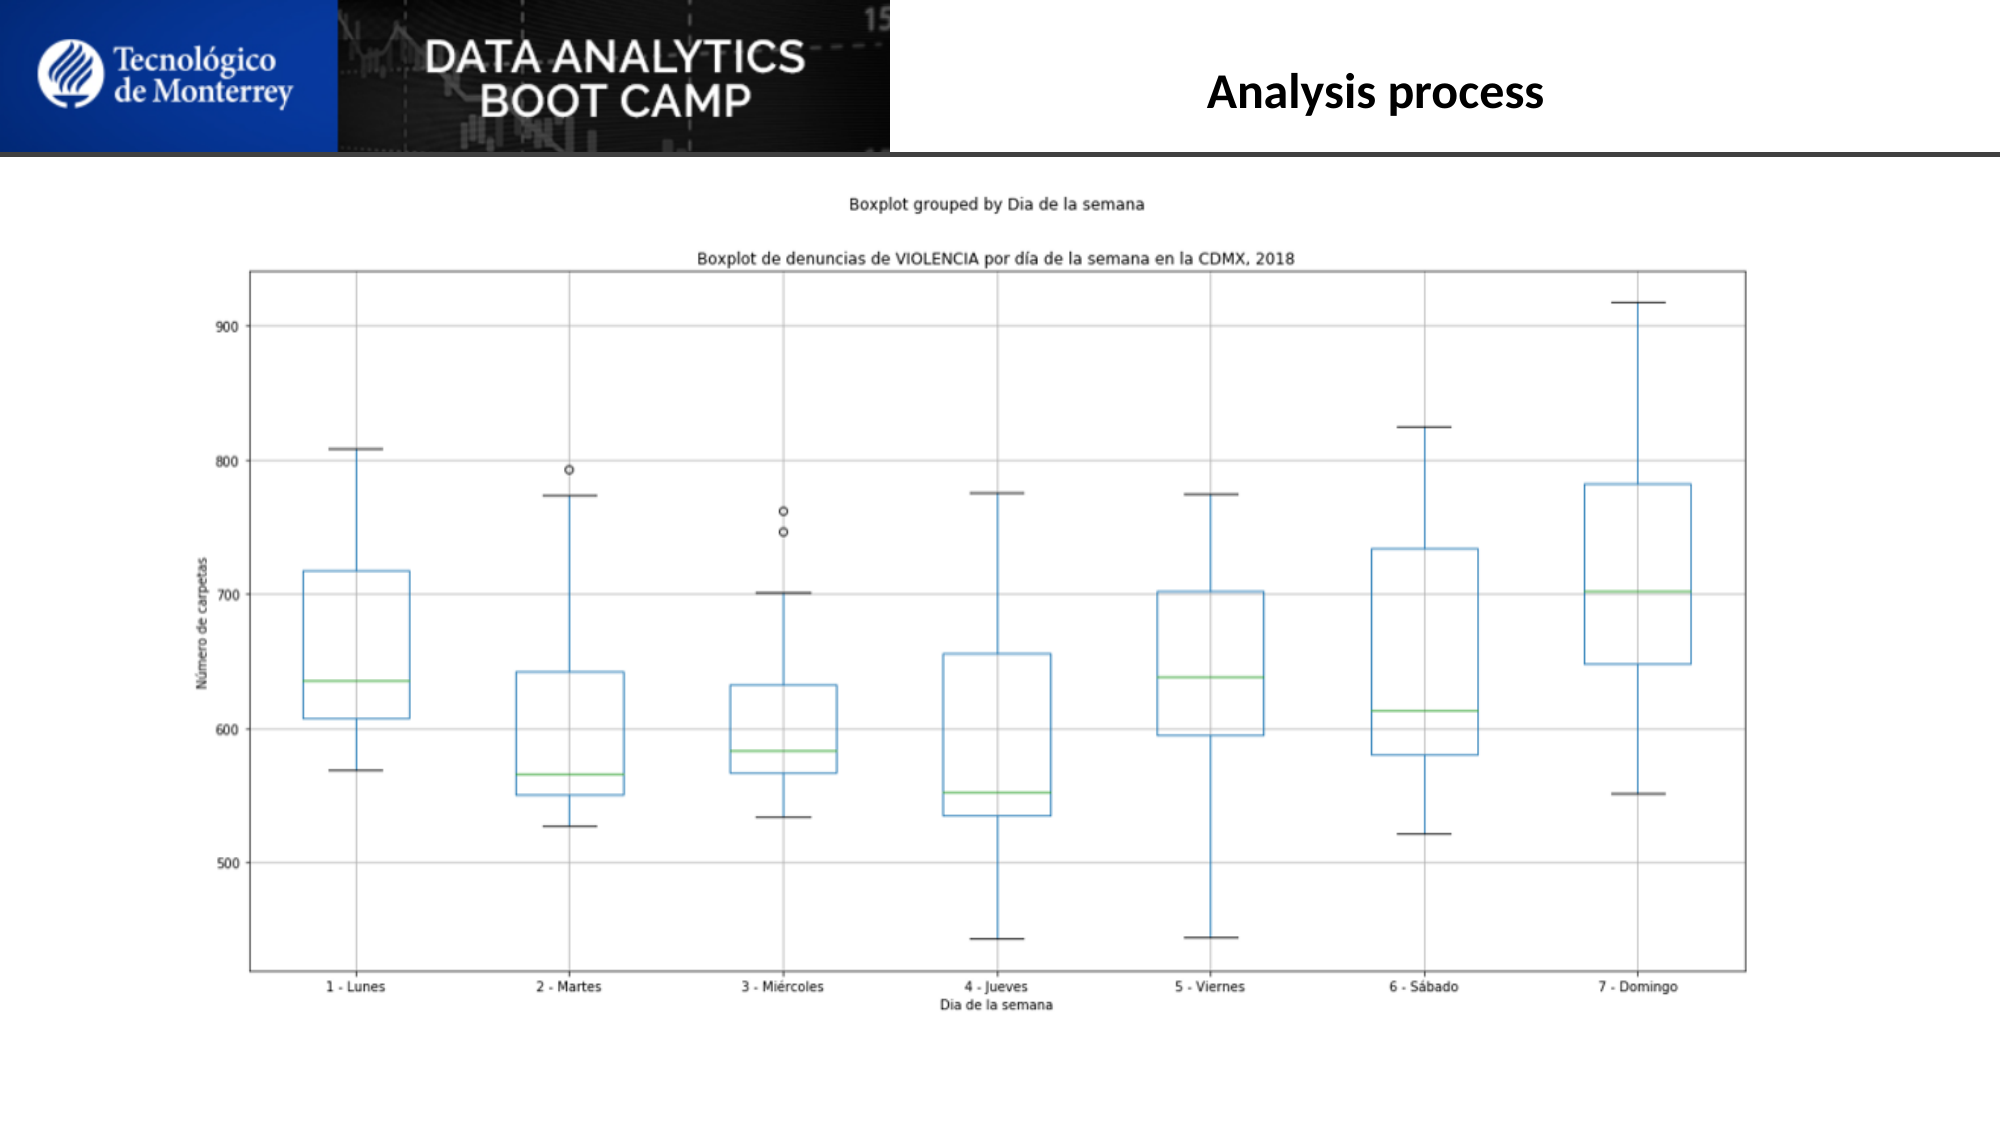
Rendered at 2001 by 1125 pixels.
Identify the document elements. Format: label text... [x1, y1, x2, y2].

picture [0, 0, 890, 154]
picture [172, 182, 1756, 1032]
text_box Analysis process [1192, 50, 1560, 126]
